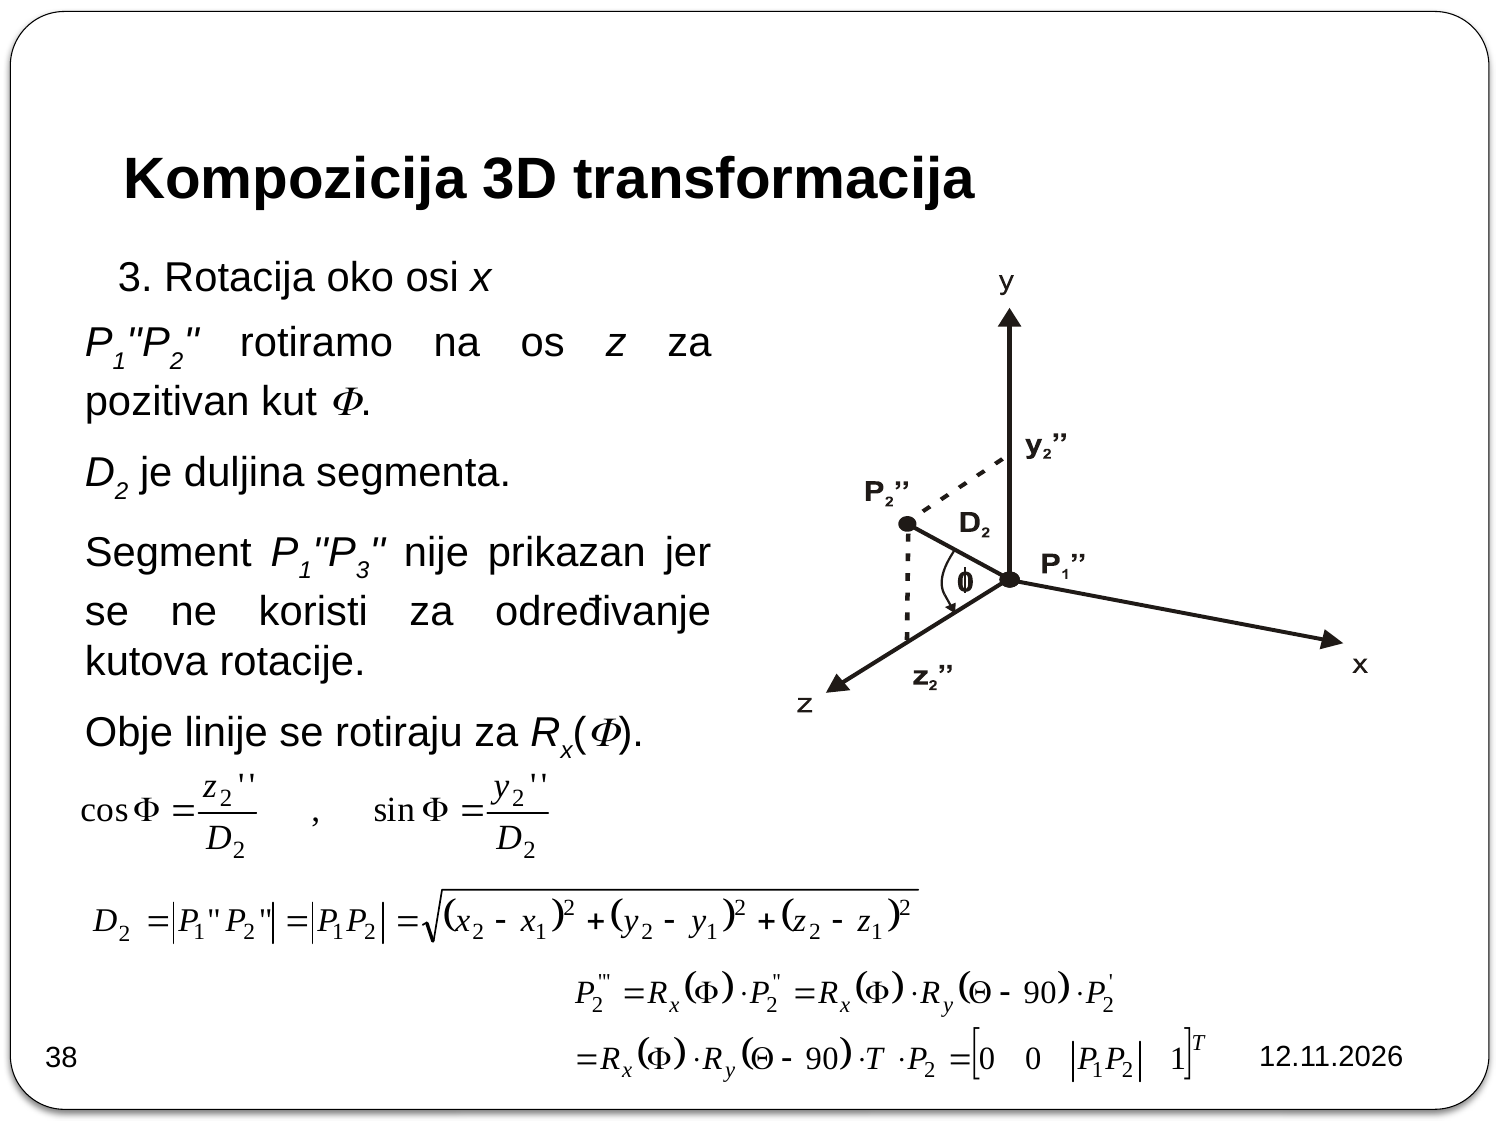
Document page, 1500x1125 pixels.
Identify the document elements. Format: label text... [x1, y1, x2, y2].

picture [796, 274, 1402, 799]
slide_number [1219, 1015, 1419, 1094]
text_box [85, 881, 926, 952]
slide_number 38 [23, 1018, 99, 1094]
title Kompozicija 3D transformacija [108, 62, 1384, 225]
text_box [567, 963, 1216, 1091]
text_box 3. Rotacija oko osi x [103, 242, 634, 307]
text_box P1''P2'' rotiramo na os z za pozitivan kut . D2 je duljina segmenta. Segment P1''P3'' nije prikazan jer se ne koristi za određivanje kutova rotacije. Obje linije se rotiraju za Rx(). [70, 307, 727, 771]
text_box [74, 761, 559, 868]
